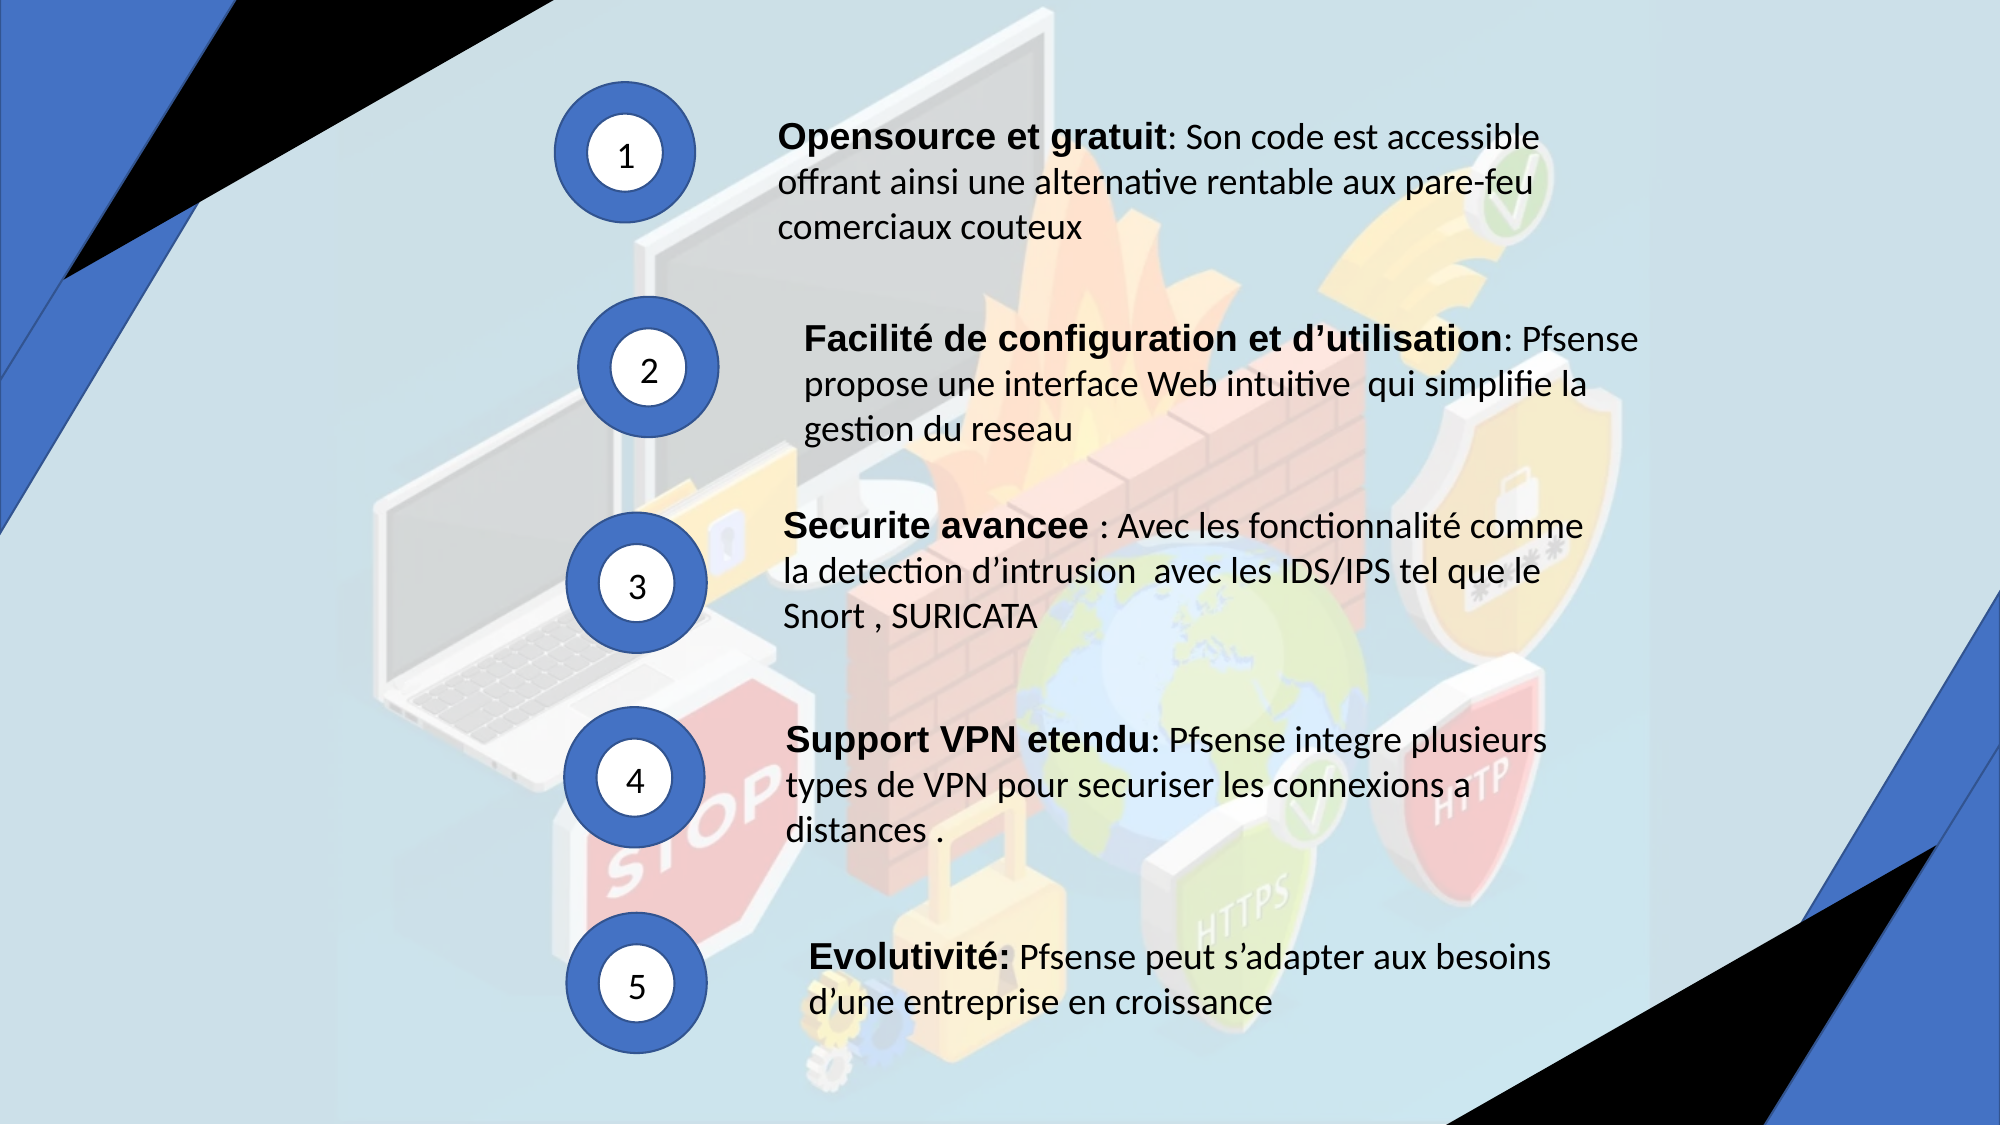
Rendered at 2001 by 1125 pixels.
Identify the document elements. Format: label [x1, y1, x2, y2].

text_box [566, 912, 1581, 1054]
text_box [578, 296, 1659, 459]
text_box [566, 493, 1606, 653]
picture [0, 0, 2000, 1124]
text_box [1455, 581, 1991, 1125]
text_box [564, 707, 1604, 859]
text_box [9, 0, 545, 543]
text_box [554, 82, 1621, 257]
